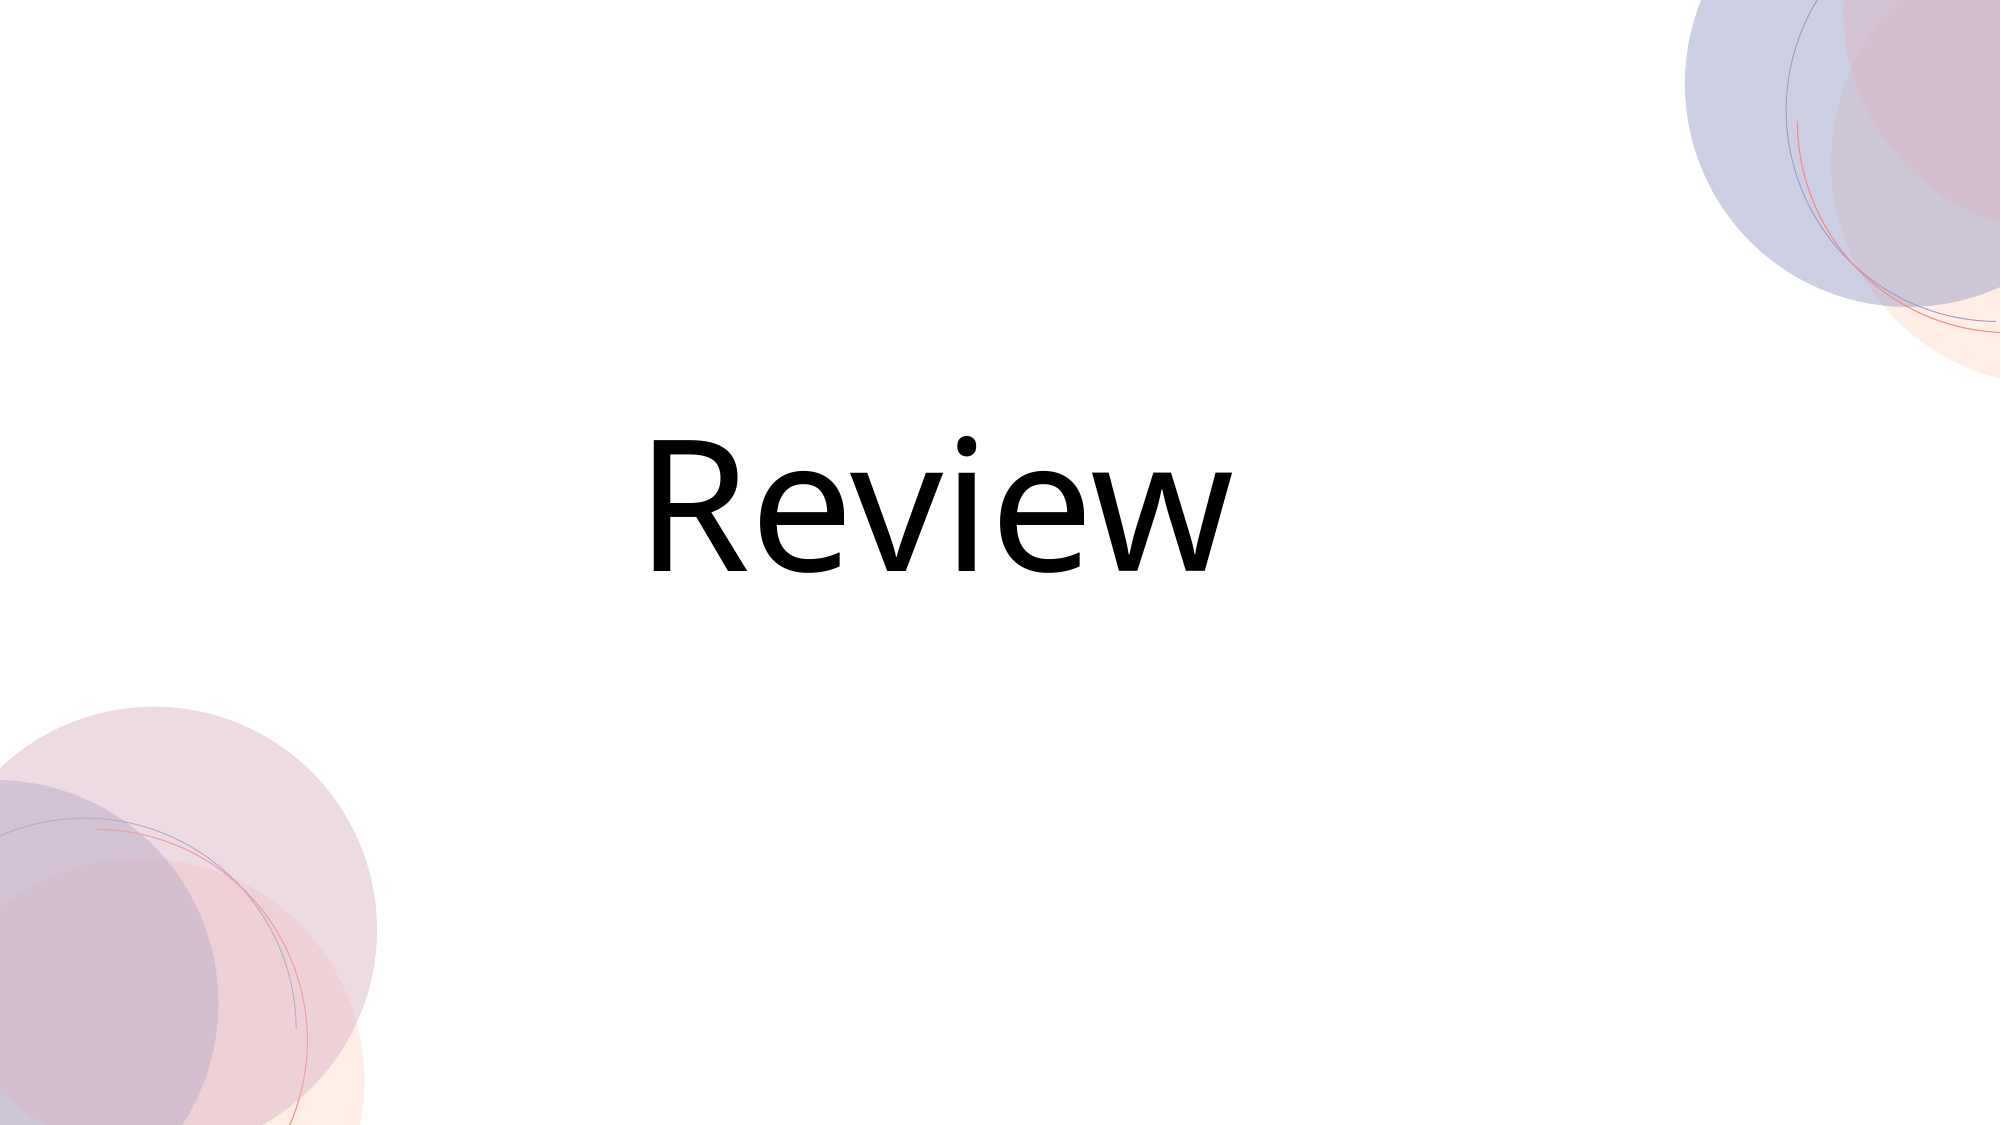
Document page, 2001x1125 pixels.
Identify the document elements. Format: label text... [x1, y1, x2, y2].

text_box Review [621, 380, 1421, 616]
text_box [1684, 0, 2000, 386]
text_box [0, 706, 377, 1125]
